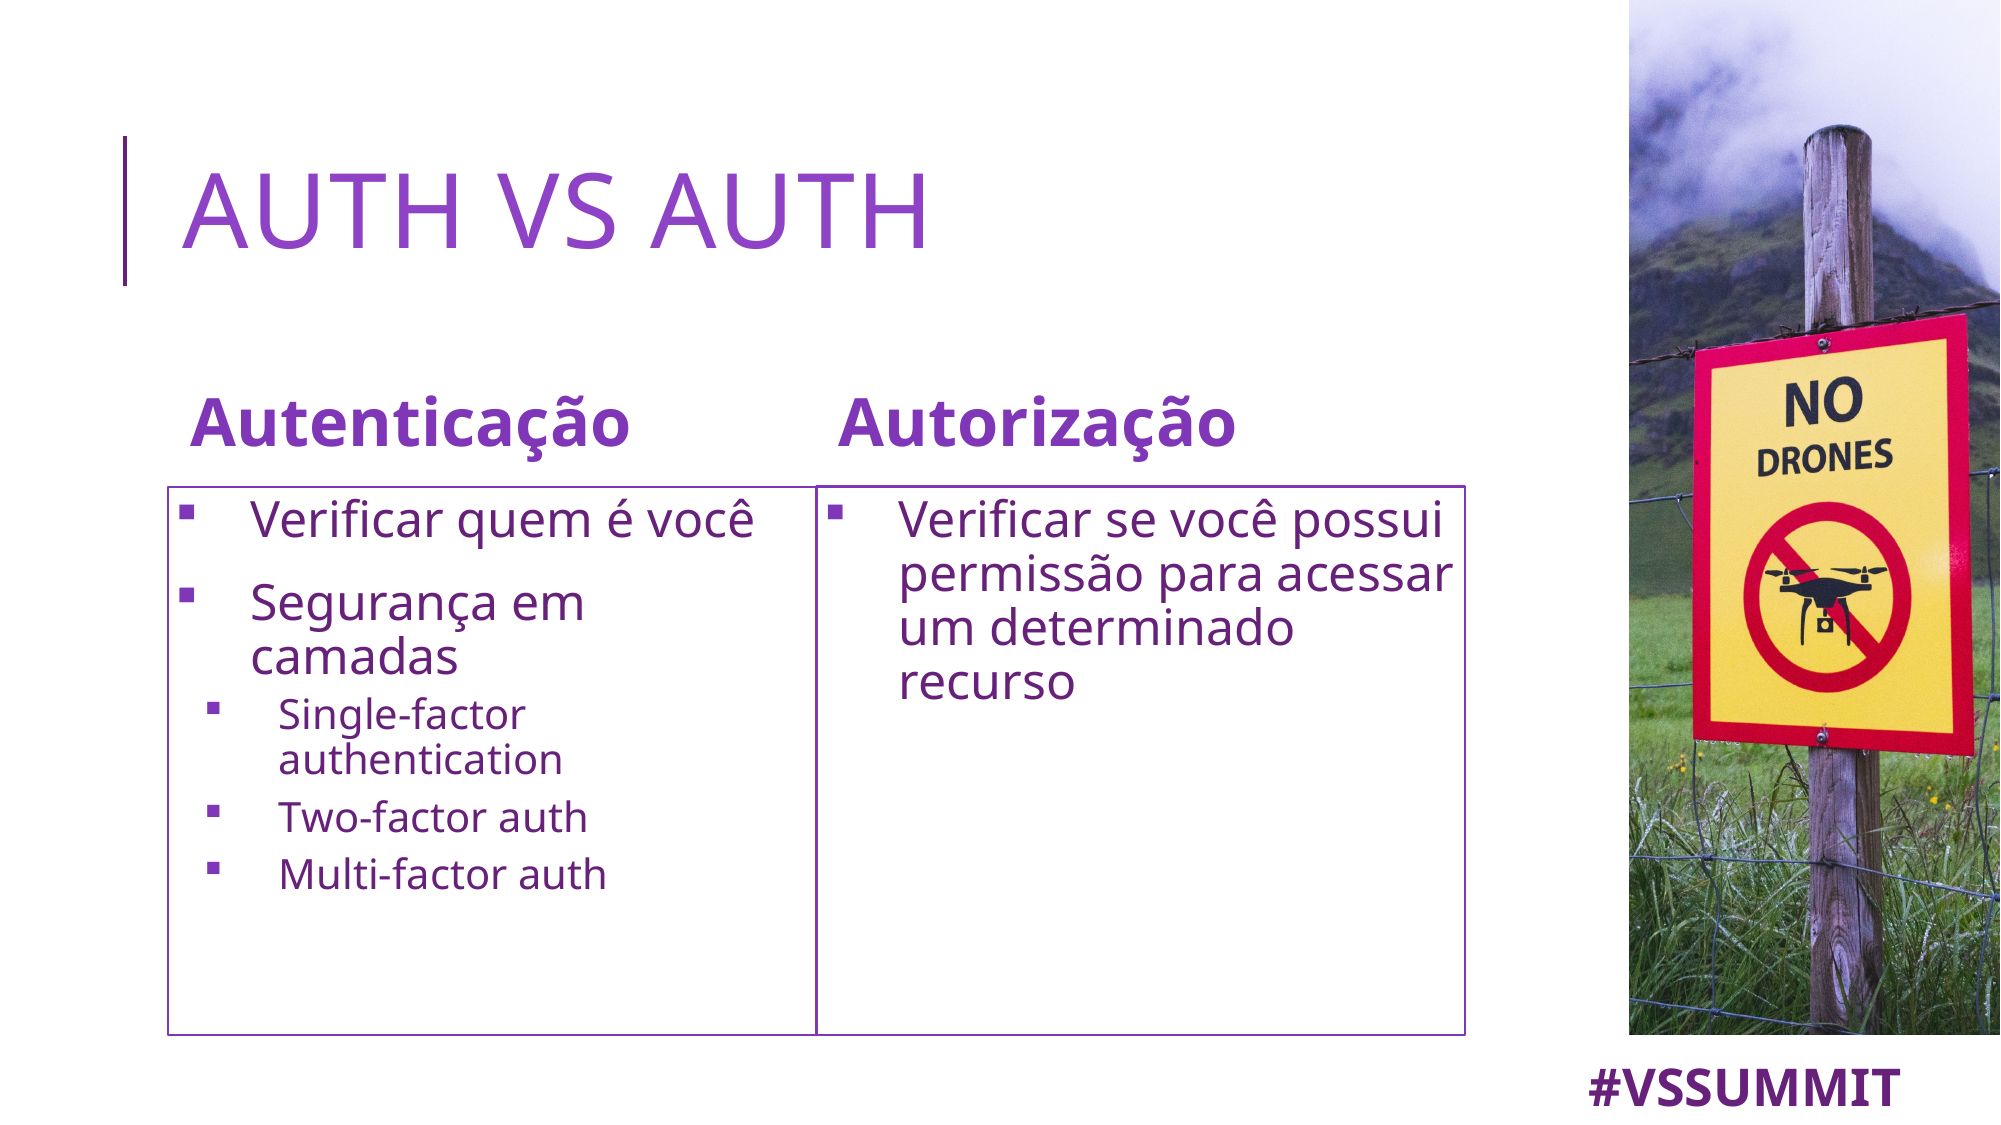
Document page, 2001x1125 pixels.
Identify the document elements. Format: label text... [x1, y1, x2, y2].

list Verificar quem é você Segurança em camadas Single-factor authentication Two-factor auth Multi-factor auth [167, 486, 815, 1036]
list Autorização [816, 357, 1421, 485]
text_box Verificar se você possui permissão para acessar um determinado recurso [815, 485, 1466, 1036]
title AUTH vs AUTH [168, 96, 1622, 342]
picture [1629, 0, 2000, 1036]
list Autenticação [168, 357, 816, 486]
text_box #VSSUMMIT [1574, 1046, 1983, 1124]
